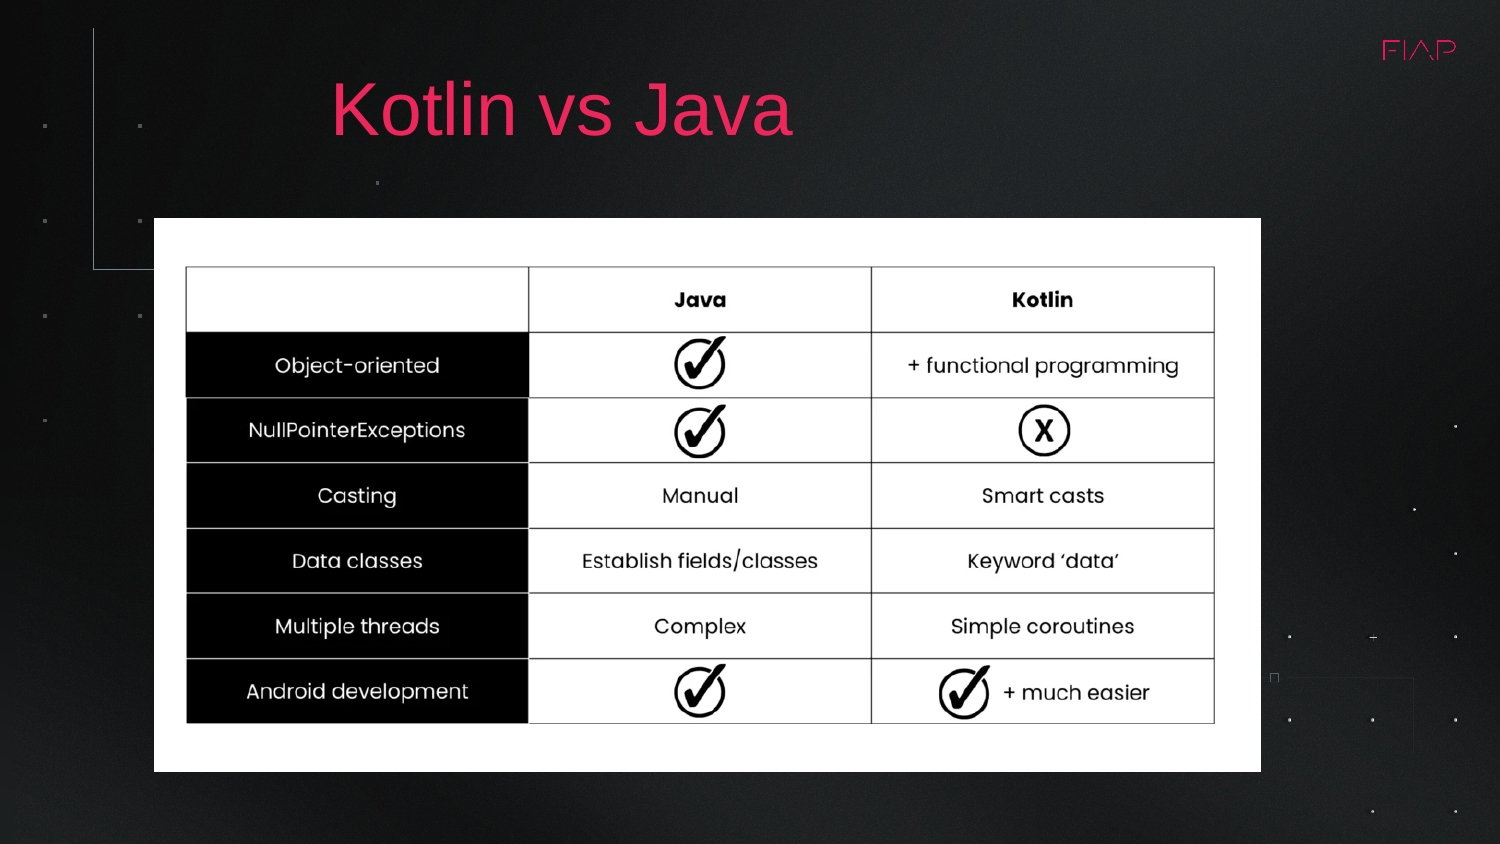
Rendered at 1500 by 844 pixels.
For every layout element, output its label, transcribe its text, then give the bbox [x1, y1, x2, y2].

text_box Kotlin vs Java [383, 53, 1185, 159]
picture [0, 0, 1500, 844]
